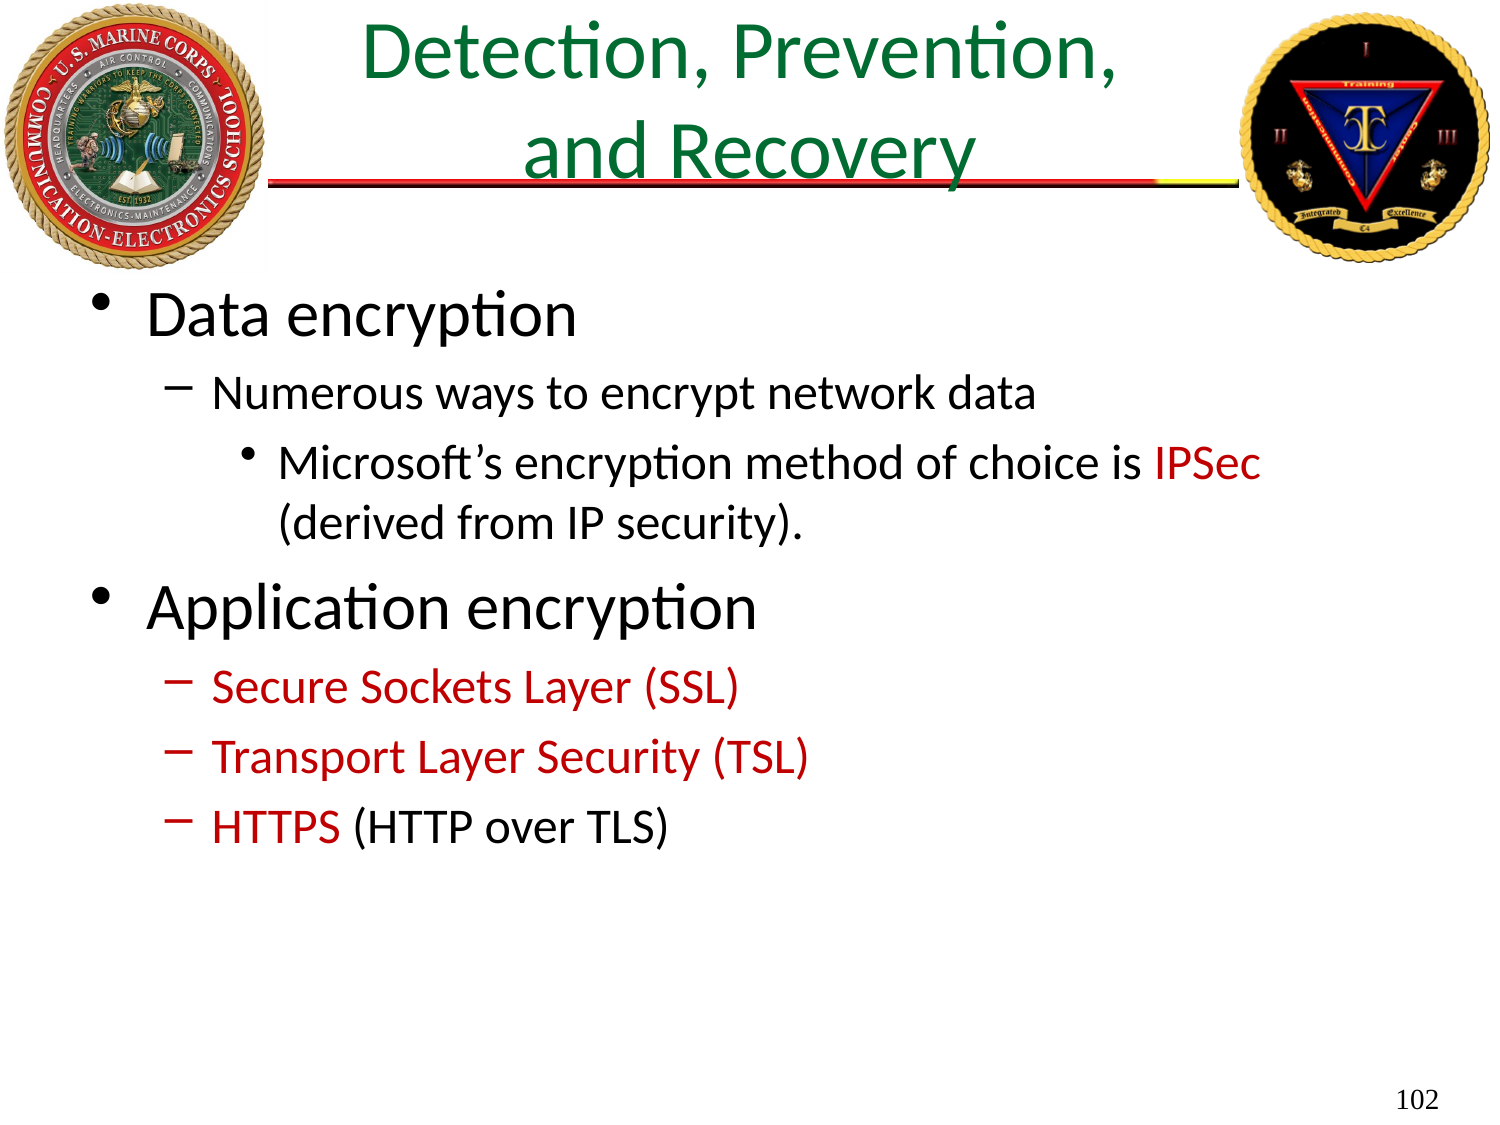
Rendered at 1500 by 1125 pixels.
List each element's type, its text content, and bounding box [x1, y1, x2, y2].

title Detection, Prevention, and Recovery [75, 0, 1425, 175]
picture [0, 0, 1490, 274]
list Data encryption Numerous ways to encrypt network data Microsoft’s encryption method of choice is IPSec (derived from IP security). Application encryption Secure Sockets Layer (SSL) Transport Layer Security (TSL) HTTPS (HTTP over TLS) [75, 262, 1425, 1005]
